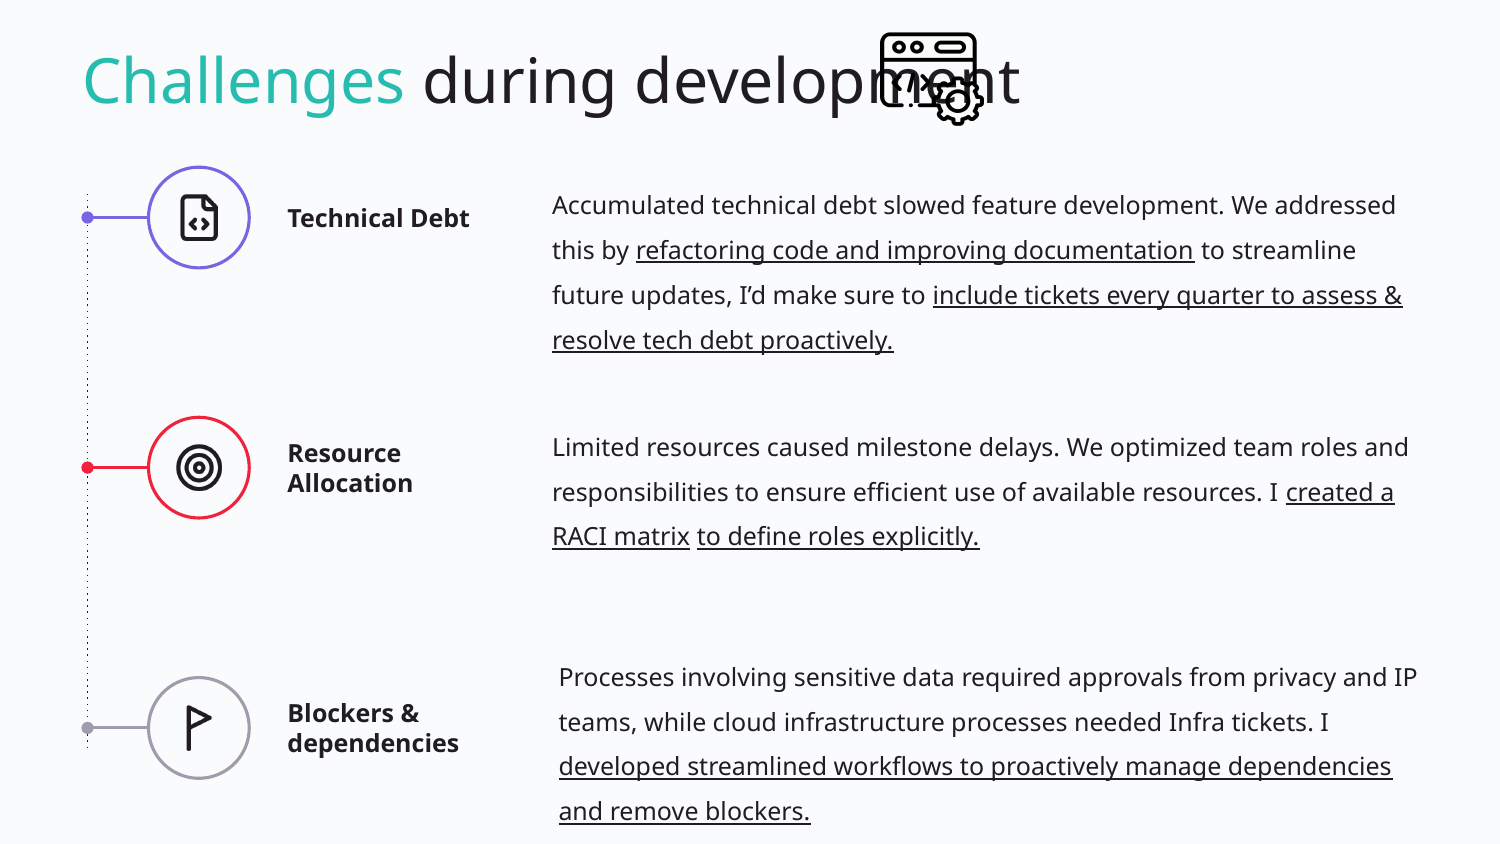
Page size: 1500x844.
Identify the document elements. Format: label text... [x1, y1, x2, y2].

text_box [148, 677, 250, 779]
picture [880, 29, 984, 128]
text_box Challenges during development [67, 32, 876, 126]
subtitle Resource Allocation [272, 402, 534, 533]
list Accumulated technical debt slowed feature development. We addressed this by refactoring code and improving documentation to streamline future updates, I’d make sure to include tickets every quarter to assess & resolve tech debt proactively. [537, 199, 1433, 329]
list Processes involving sensitive data required approvals from privacy and IP teams, while cloud infrastructure processes needed Infra tickets. I developed streamlined workflows to proactively manage dependencies and remove blockers. [543, 650, 1439, 822]
picture [173, 702, 224, 753]
list Limited resources caused milestone delays. We optimized team roles and responsibilities to ensure efficient use of available resources. I created a RACI matrix to define roles explicitly. [537, 418, 1433, 549]
text_box Challenges during development [987, 32, 1433, 126]
picture [173, 442, 224, 493]
text_box [148, 167, 250, 268]
subtitle Blockers & dependencies [272, 663, 534, 793]
text_box [148, 417, 250, 518]
subtitle Technical Debt [272, 152, 534, 283]
picture [173, 192, 224, 243]
